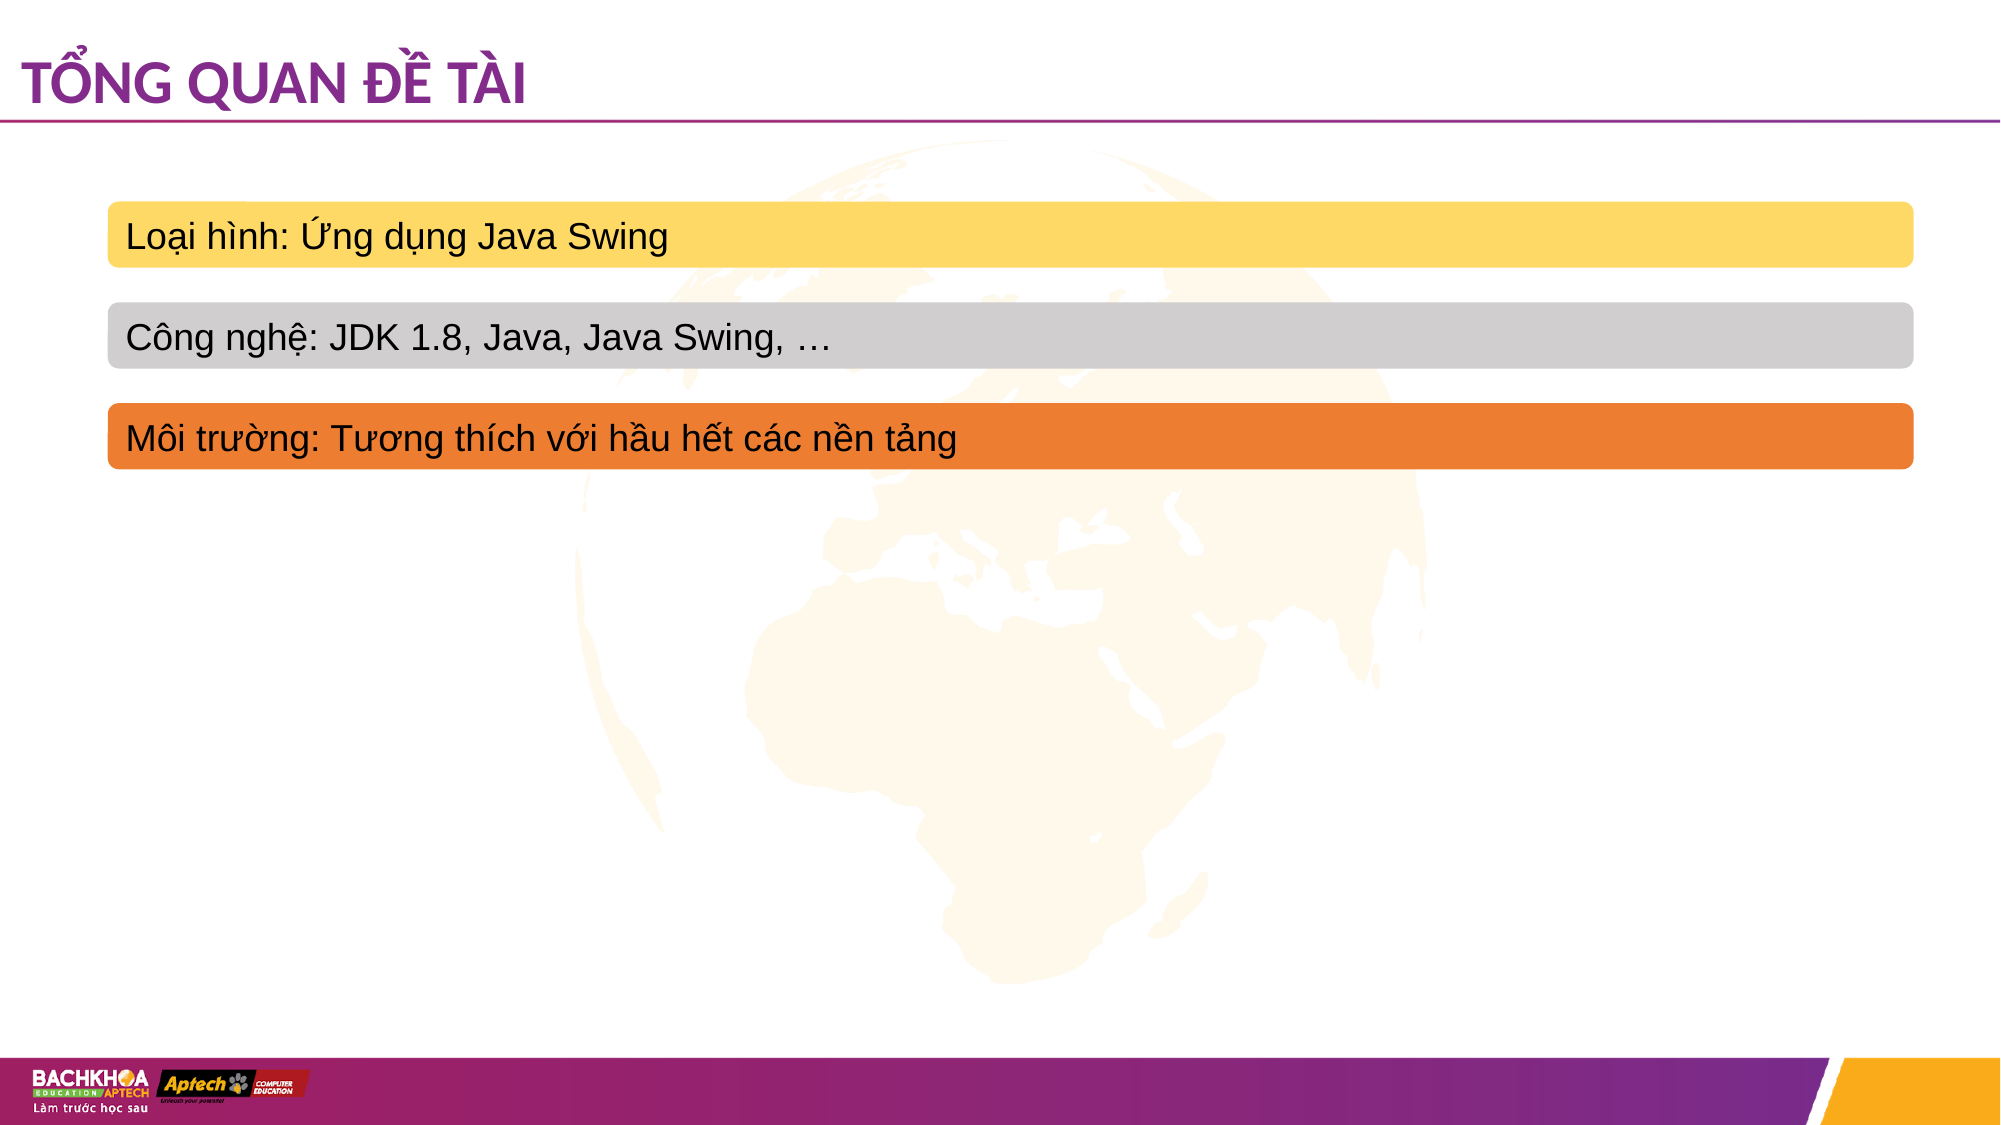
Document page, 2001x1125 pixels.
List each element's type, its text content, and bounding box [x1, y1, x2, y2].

text_box Loại hình: Ứng dụng Java Swing [105, 199, 1916, 270]
picture [0, 0, 2001, 1125]
text_box Môi trường: Tương thích với hầu hết các nền tảng [105, 401, 1916, 472]
title TỔNG QUAN ĐỀ TÀI [6, 0, 1732, 168]
text_box Công nghệ: JDK 1.8, Java, Java Swing, … [105, 300, 1916, 371]
